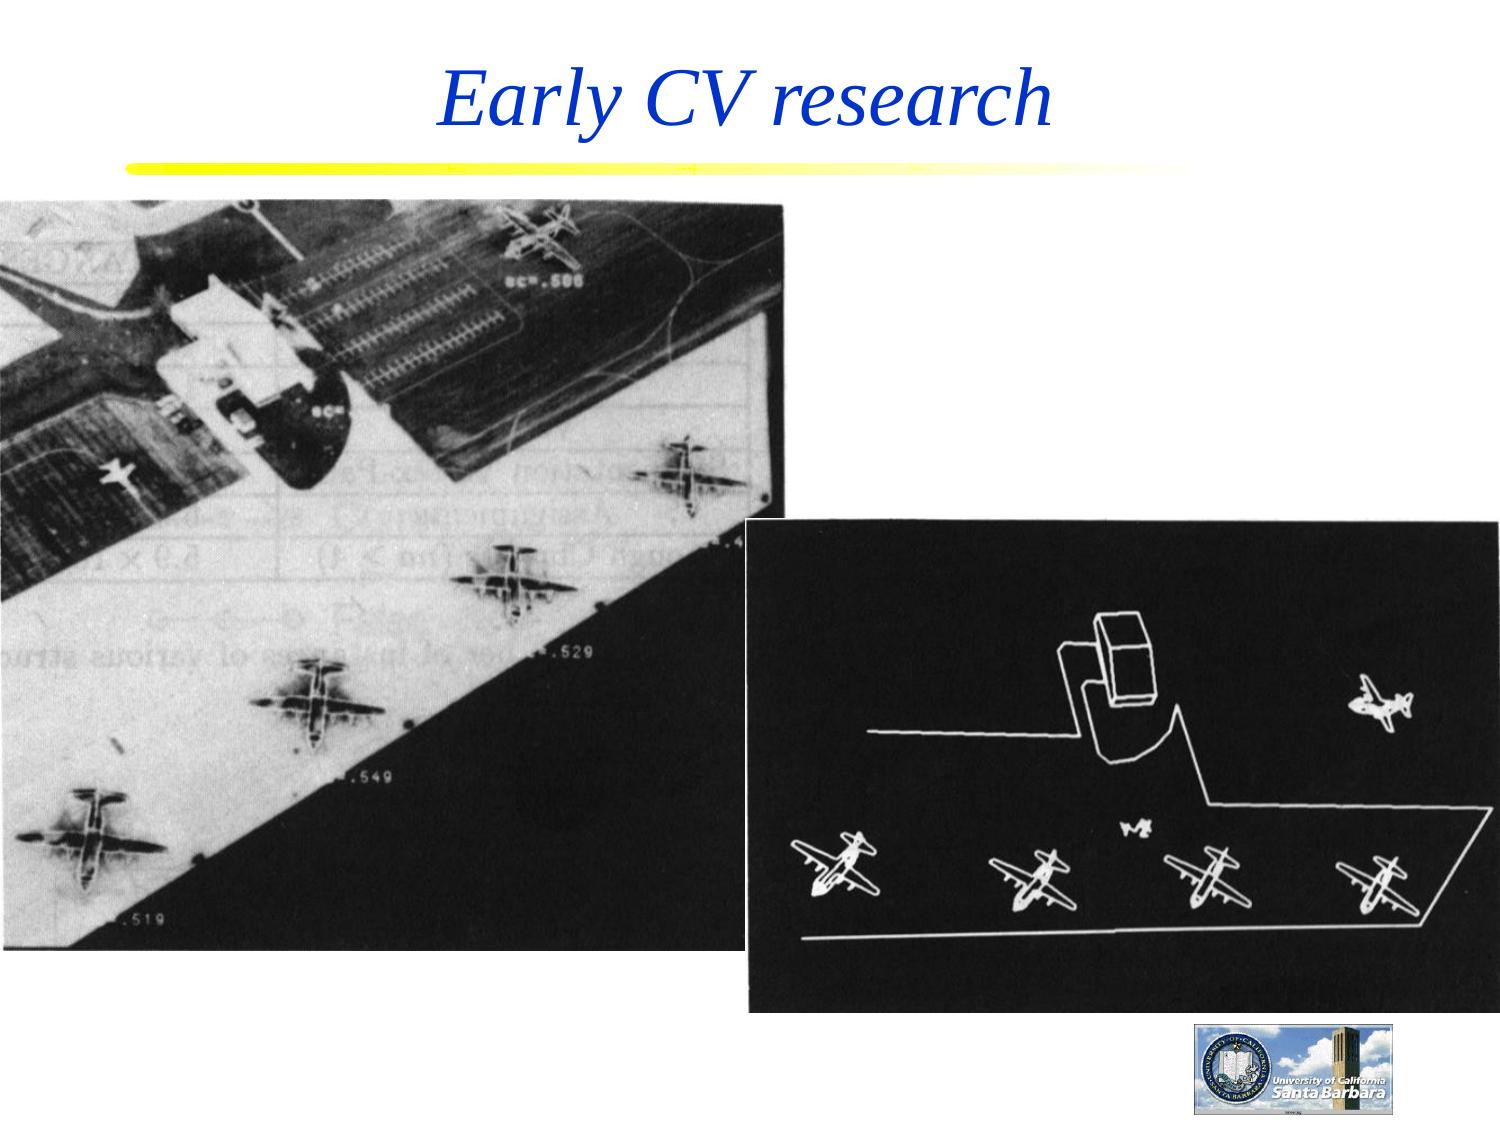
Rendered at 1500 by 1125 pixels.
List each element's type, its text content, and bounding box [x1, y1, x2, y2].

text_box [0, 199, 1500, 1013]
title Early CV research [83, 40, 1417, 198]
picture [1194, 1024, 1393, 1115]
